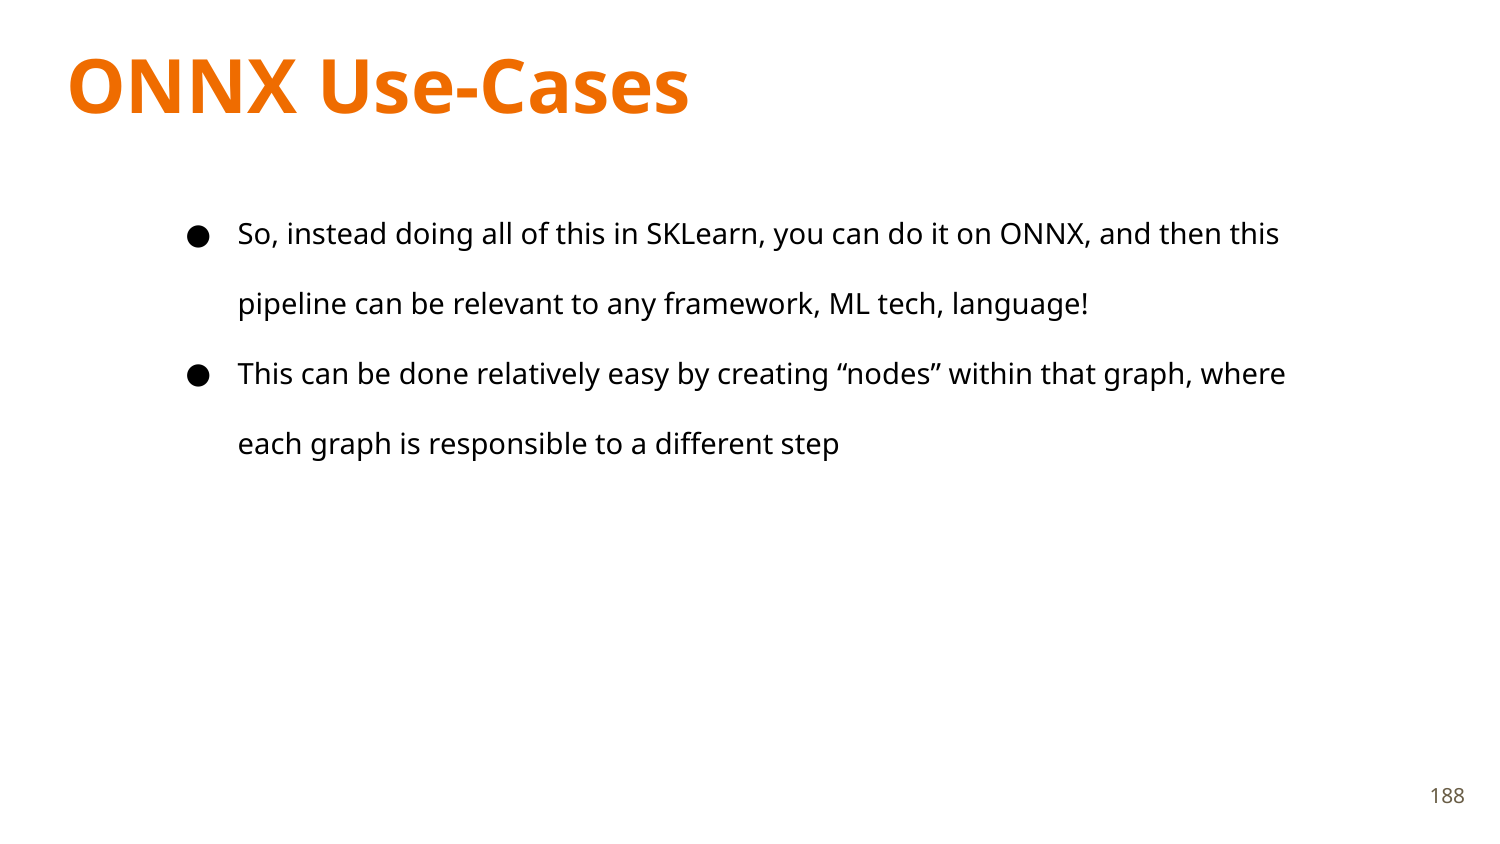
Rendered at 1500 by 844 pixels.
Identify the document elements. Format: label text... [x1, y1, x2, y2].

title ONNX Use-Cases [51, 23, 842, 166]
text_box So, instead doing all of this in SKLearn, you can do it on ONNX, and then this pipeline can be relevant to any framework, ML tech, language! This can be done relatively easy by creating “nodes” within that graph, where each graph is responsible to a different step [72, 165, 1362, 476]
slide_number 188 [1389, 764, 1480, 830]
